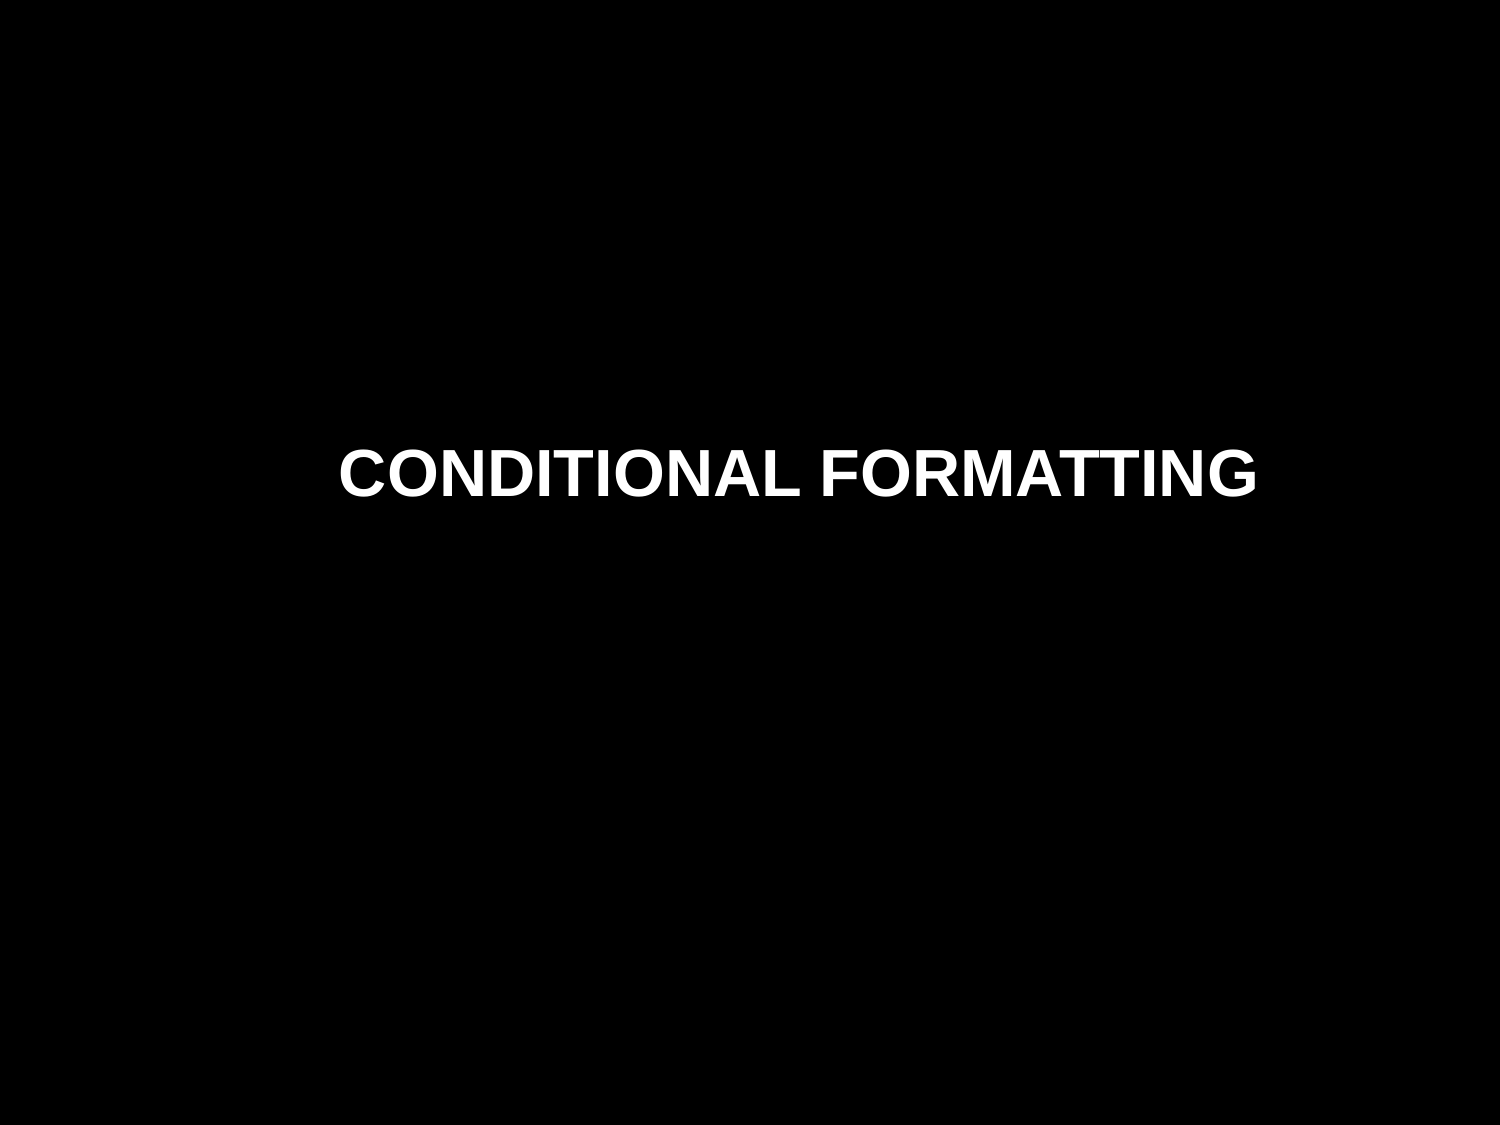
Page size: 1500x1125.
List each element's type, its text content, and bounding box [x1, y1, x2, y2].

title CONDITIONAL FORMATTING [0, 349, 1276, 591]
